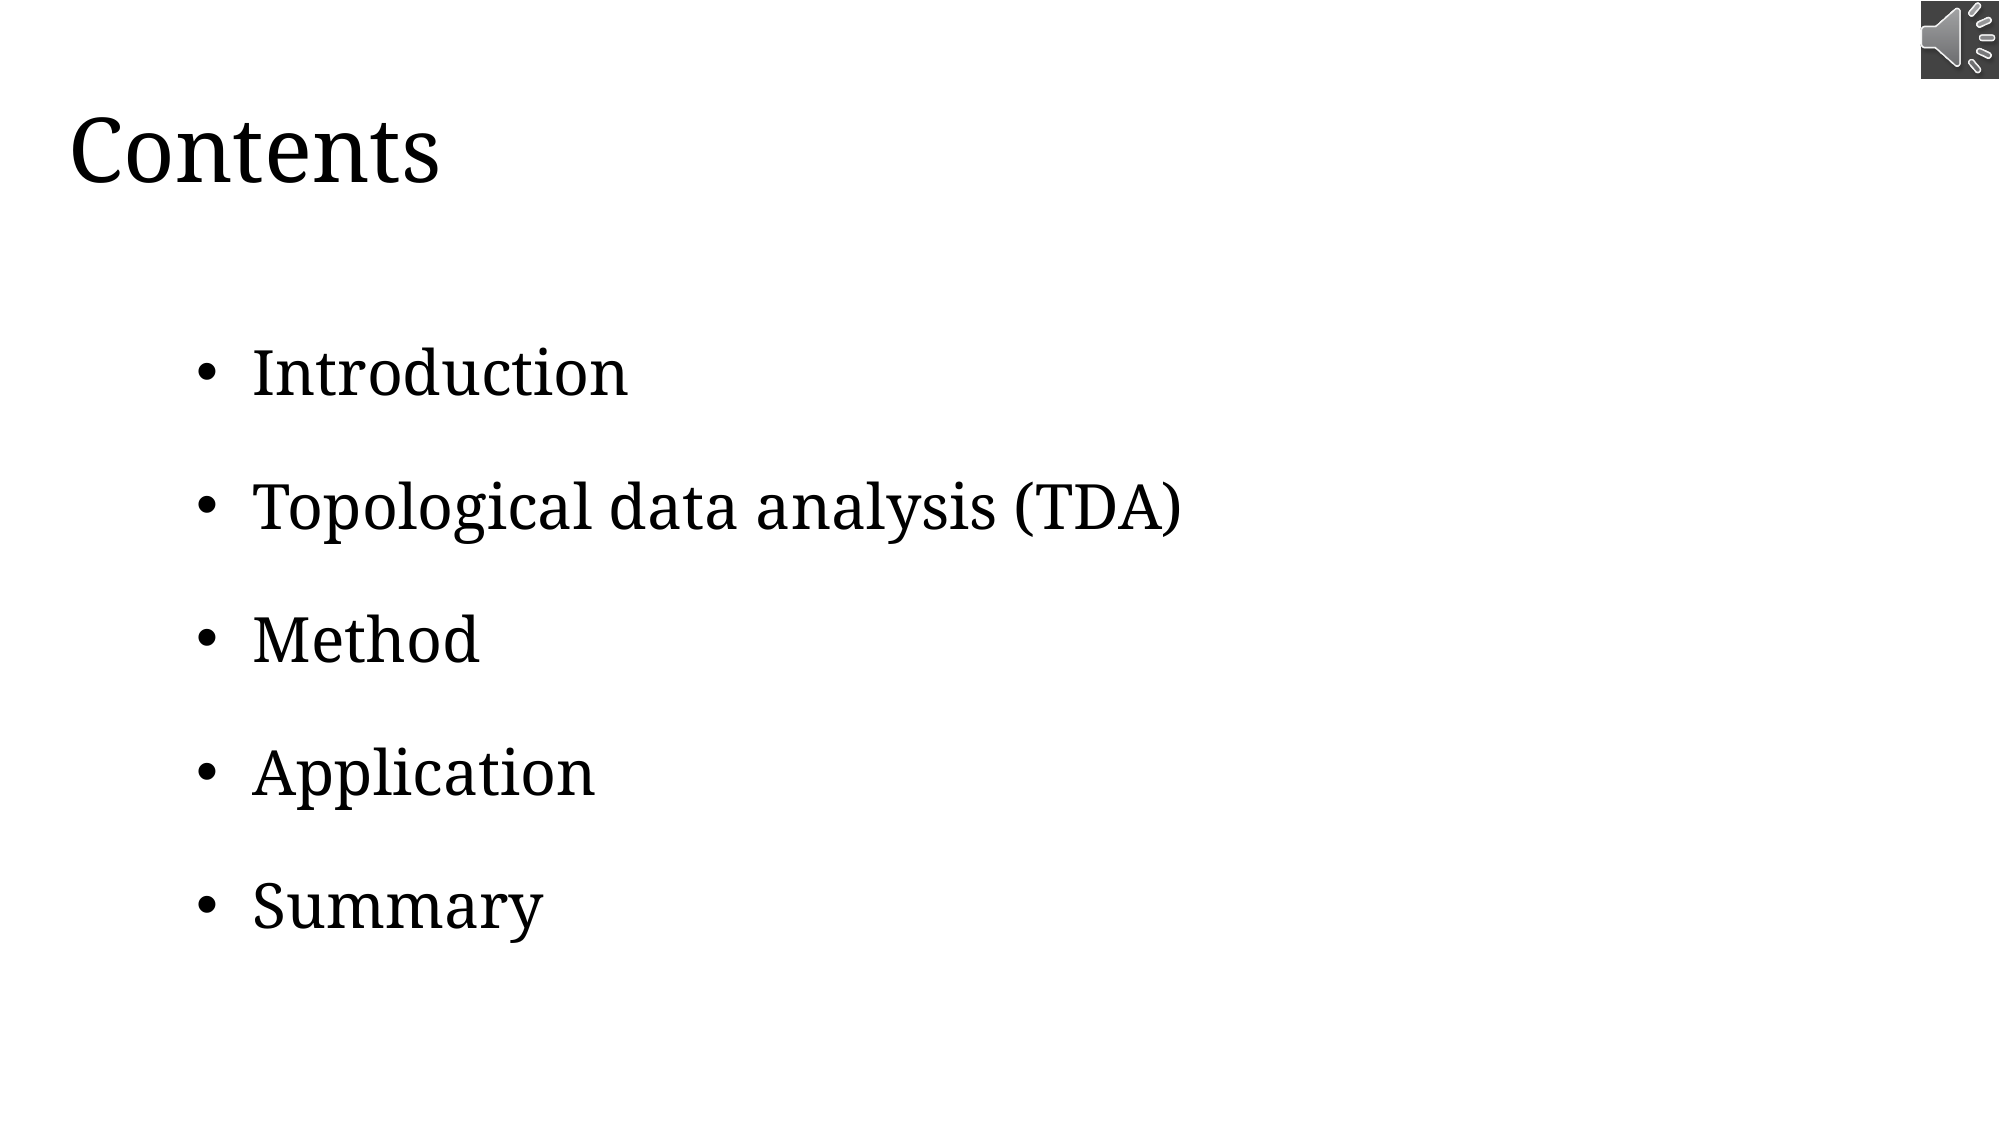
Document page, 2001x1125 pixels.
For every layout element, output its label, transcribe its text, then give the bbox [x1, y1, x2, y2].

subtitle Introduction Topological data analysis (TDA) Method Application Summary [181, 288, 1682, 1029]
picture [1919, 0, 2000, 80]
title Contents [53, 96, 527, 209]
